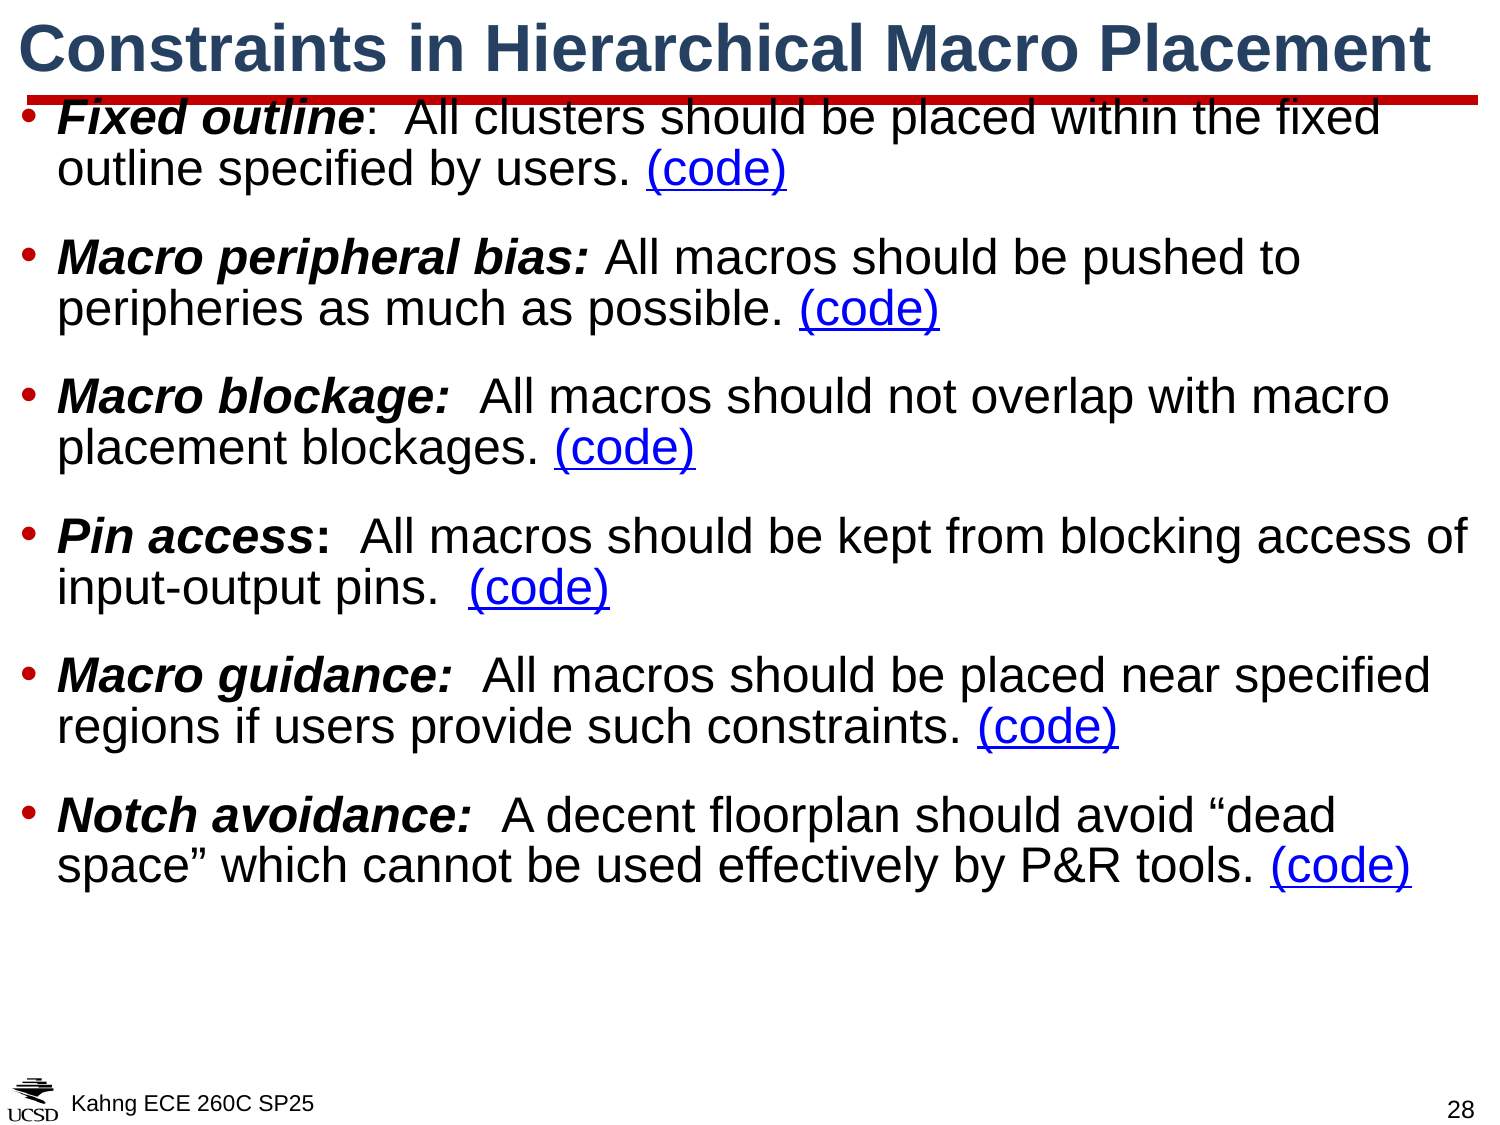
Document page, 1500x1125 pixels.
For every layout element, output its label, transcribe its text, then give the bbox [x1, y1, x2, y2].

text_box Kahng ECE 260C SP25 [56, 1081, 337, 1122]
picture [5, 1074, 60, 1125]
title Constraints in Hierarchical Macro Placement [3, 12, 1493, 87]
list Fixed outline: All clusters should be placed within the fixed outline specified by users. (code) Macro peripheral bias: All macros should be pushed to peripheries as much as possible. (code) Macro blockage: All macros should not overlap with macro placement blockages. (code) Pin access: All macros should be kept from blocking access of input-output pins. (code) Macro guidance: All macros should be placed near specified regions if users provide such constraints. (code) Notch avoidance: A decent floorplan should avoid “dead space” which cannot be used effectively by P&R tools. (code) [3, 87, 1493, 958]
